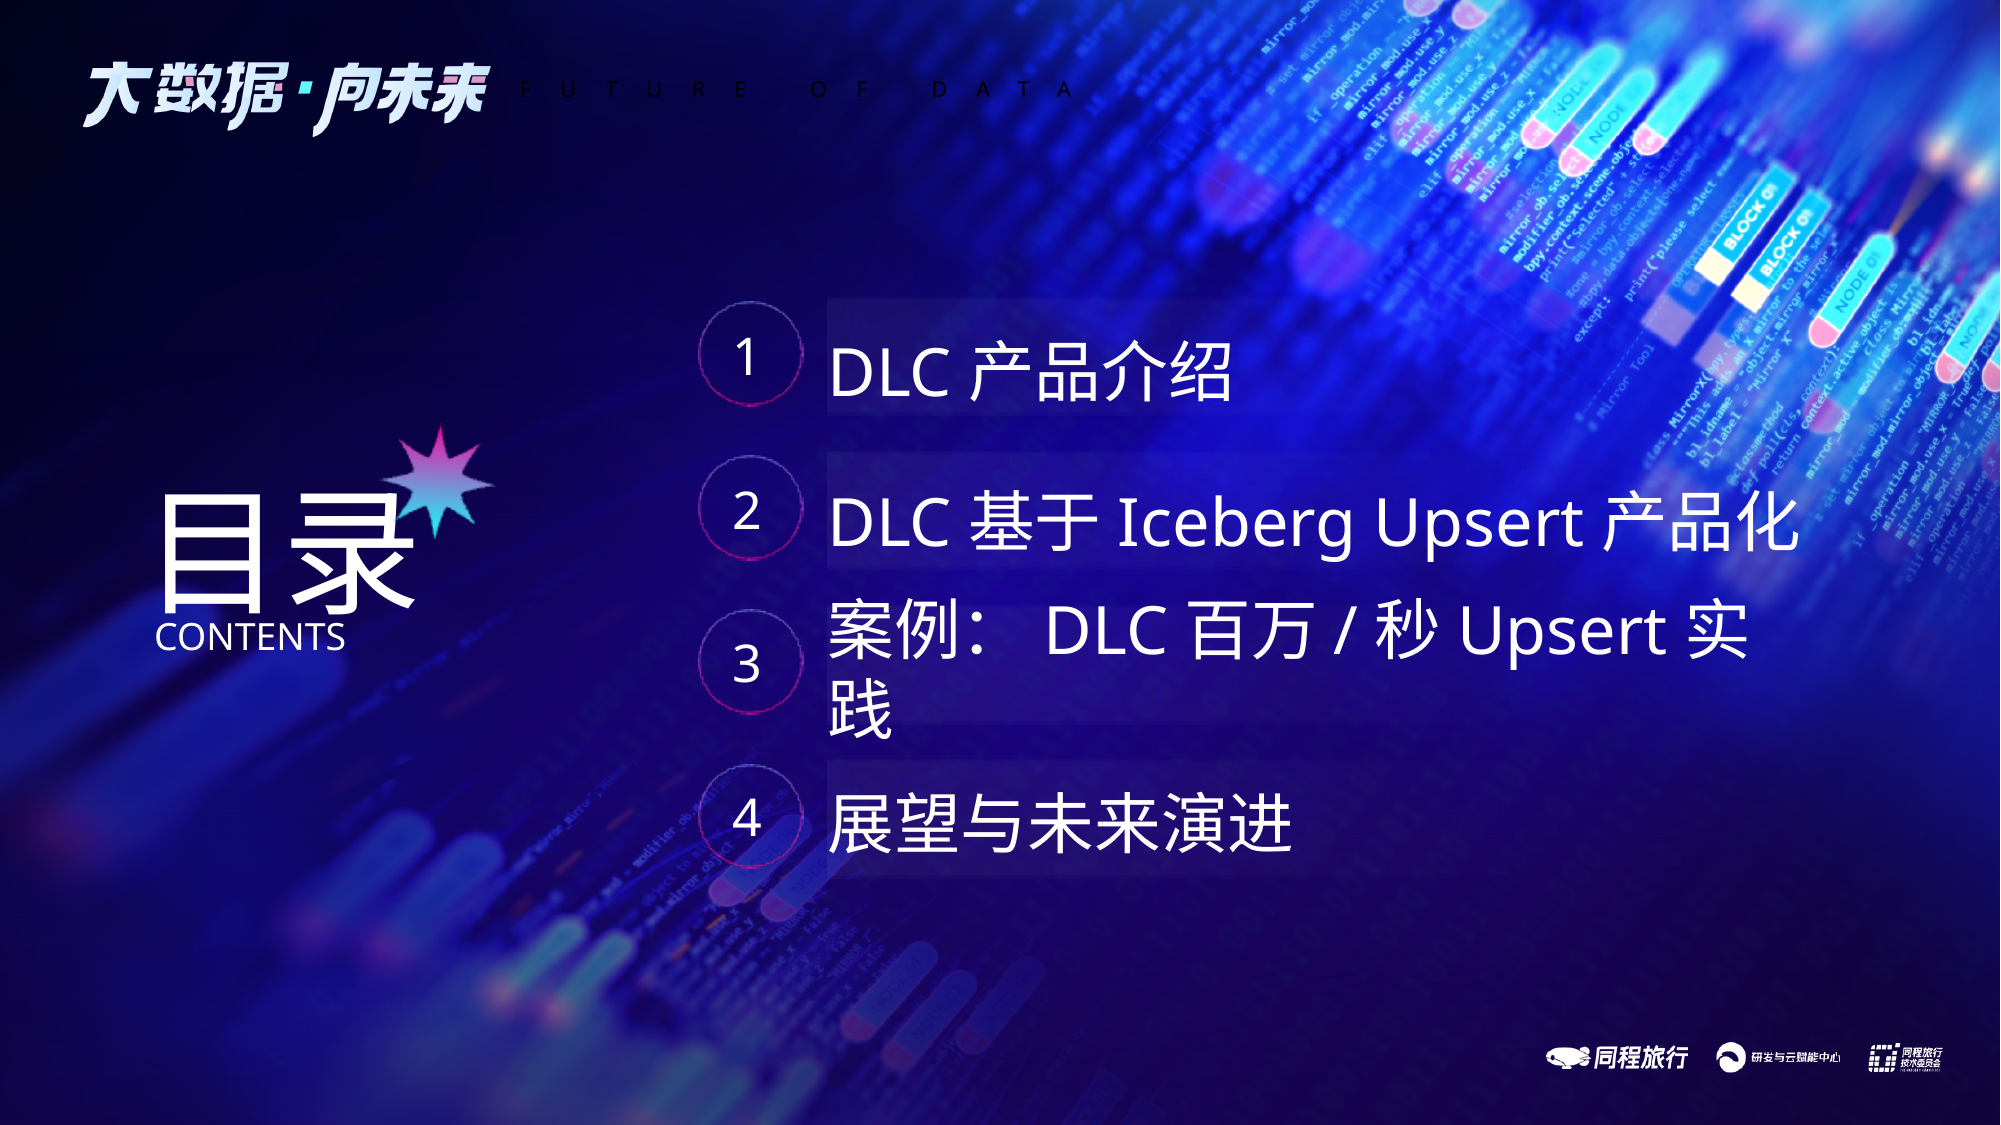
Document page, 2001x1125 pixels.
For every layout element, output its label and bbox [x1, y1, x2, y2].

picture [698, 764, 804, 870]
picture [827, 293, 1670, 428]
text_box [0, 0, 2000, 1125]
picture [827, 598, 1670, 734]
picture [1535, 1037, 1959, 1077]
picture [142, 301, 804, 743]
picture [827, 751, 1670, 887]
picture [78, 47, 494, 142]
picture [827, 446, 1670, 581]
